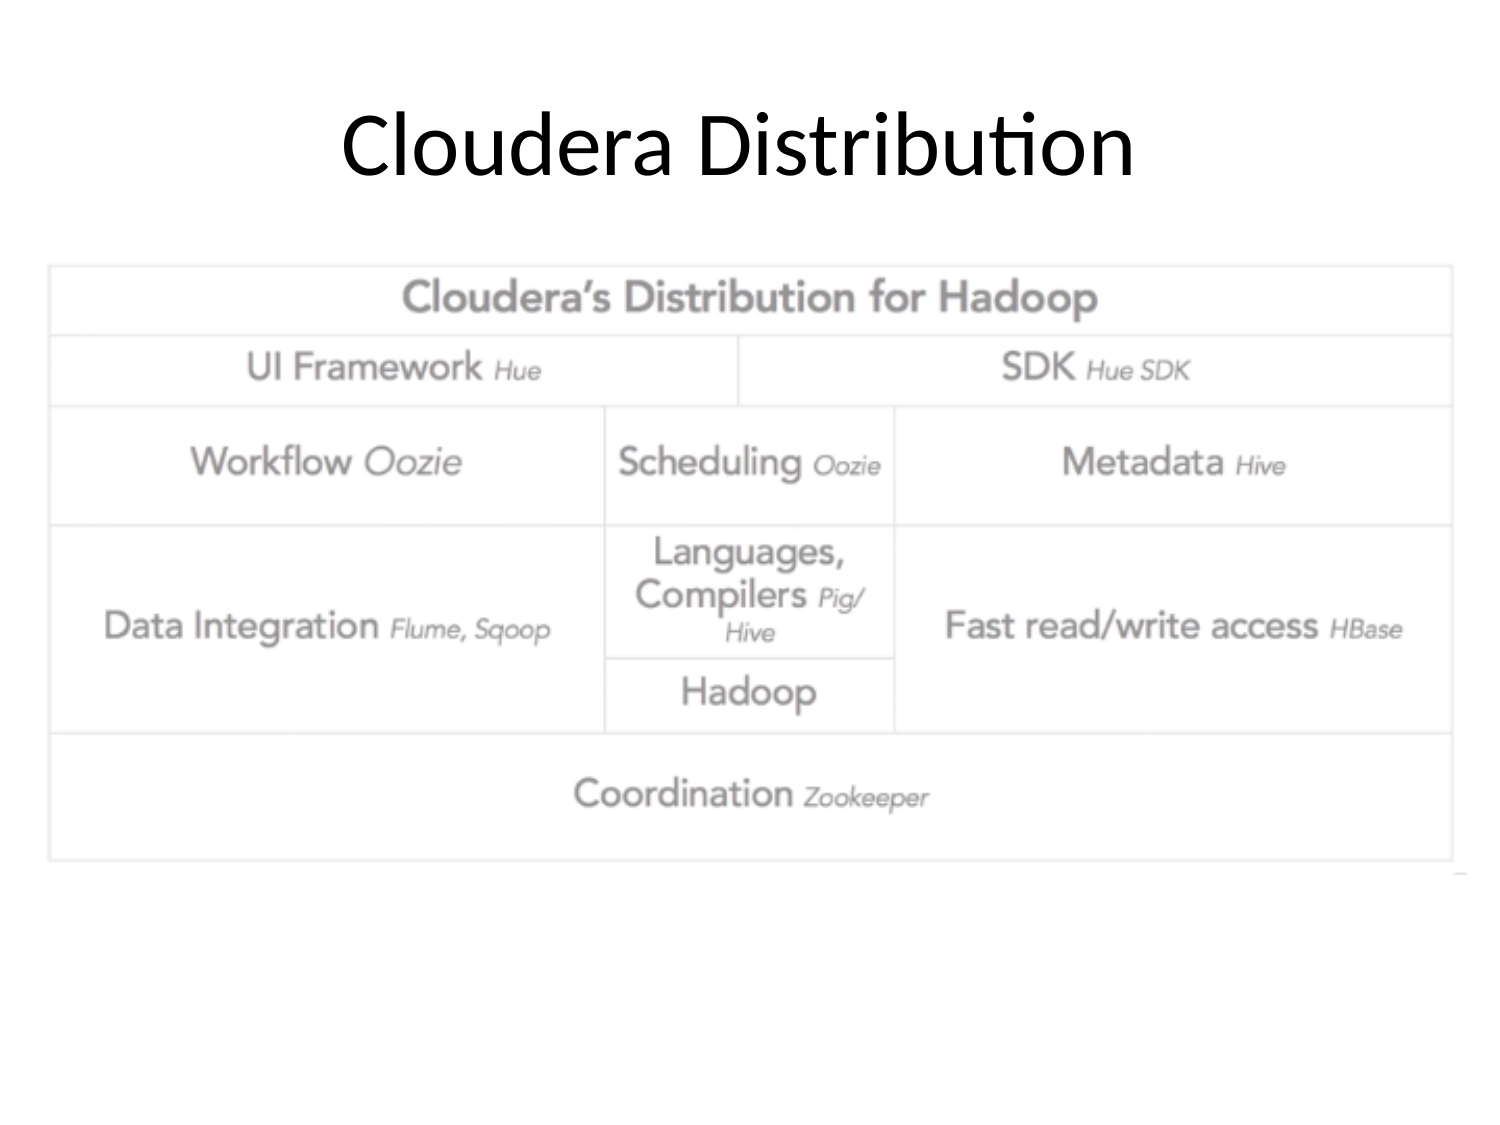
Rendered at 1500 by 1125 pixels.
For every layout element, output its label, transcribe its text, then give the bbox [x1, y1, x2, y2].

title Cloudera Distribution [75, 45, 1425, 233]
picture [30, 247, 1467, 876]
